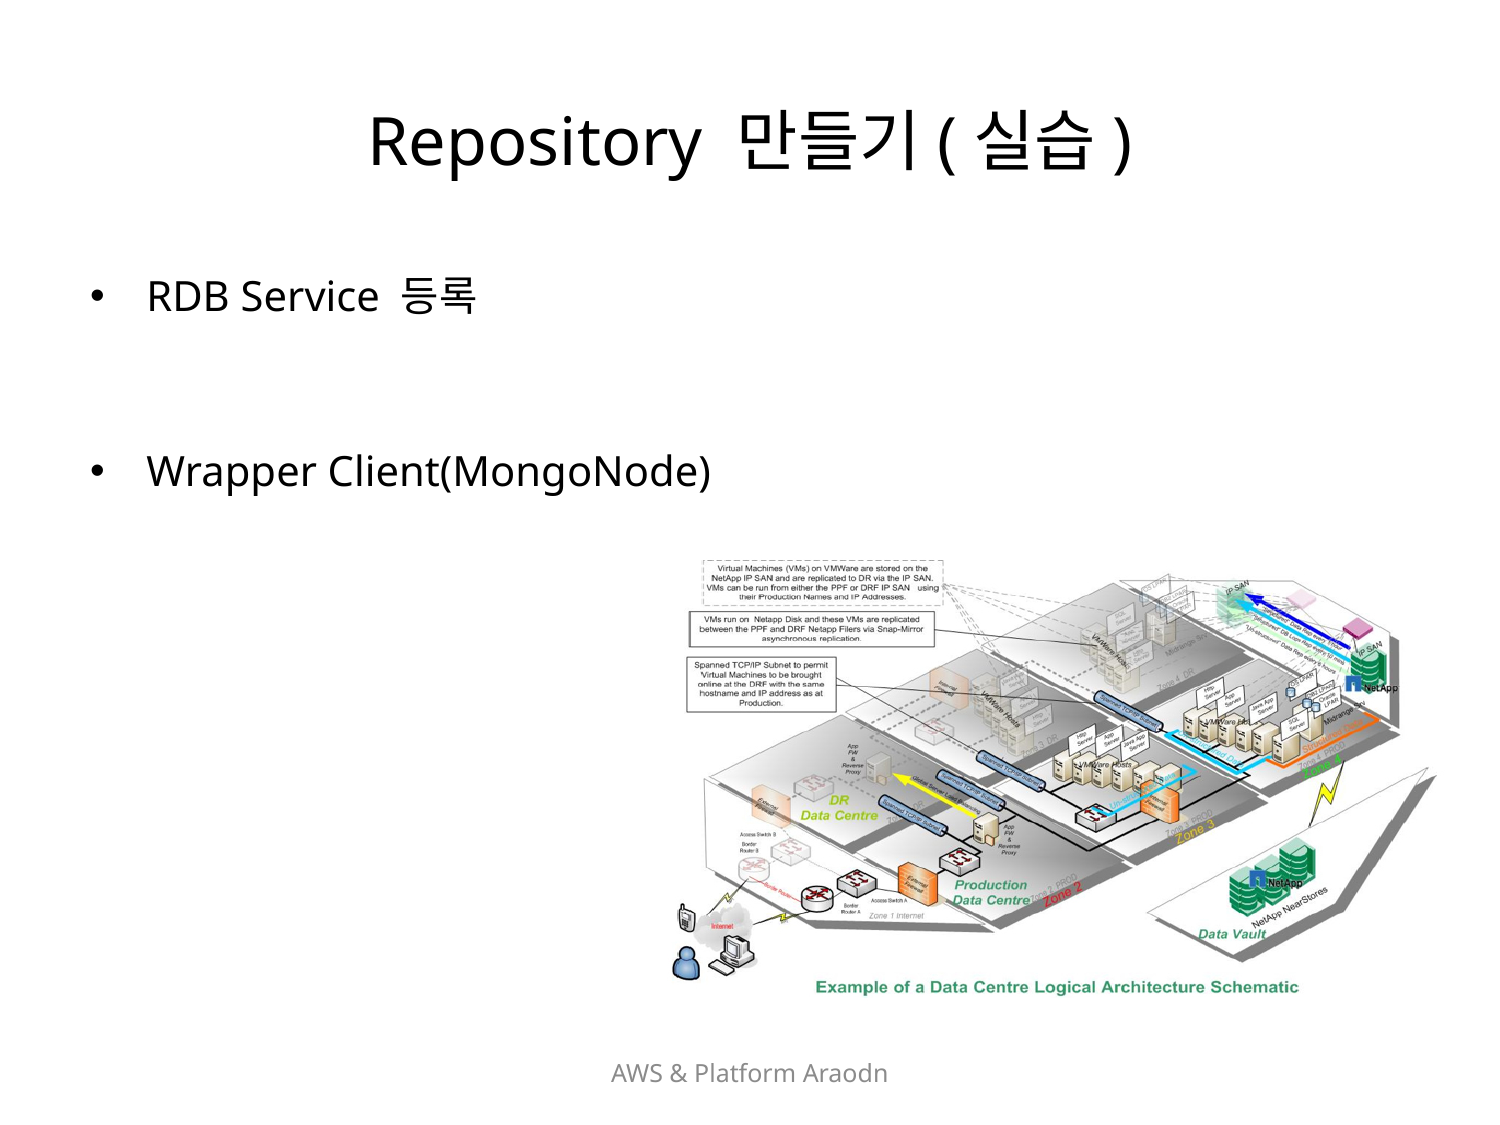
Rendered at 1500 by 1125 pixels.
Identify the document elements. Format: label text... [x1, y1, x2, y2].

footer AWS & Platform Araodn [512, 1042, 988, 1103]
list RDB Service 등록 Wrapper Client(MongoNode) [75, 262, 1425, 1005]
title Repository 만들기(실습) [75, 45, 1425, 233]
picture [666, 550, 1451, 1004]
